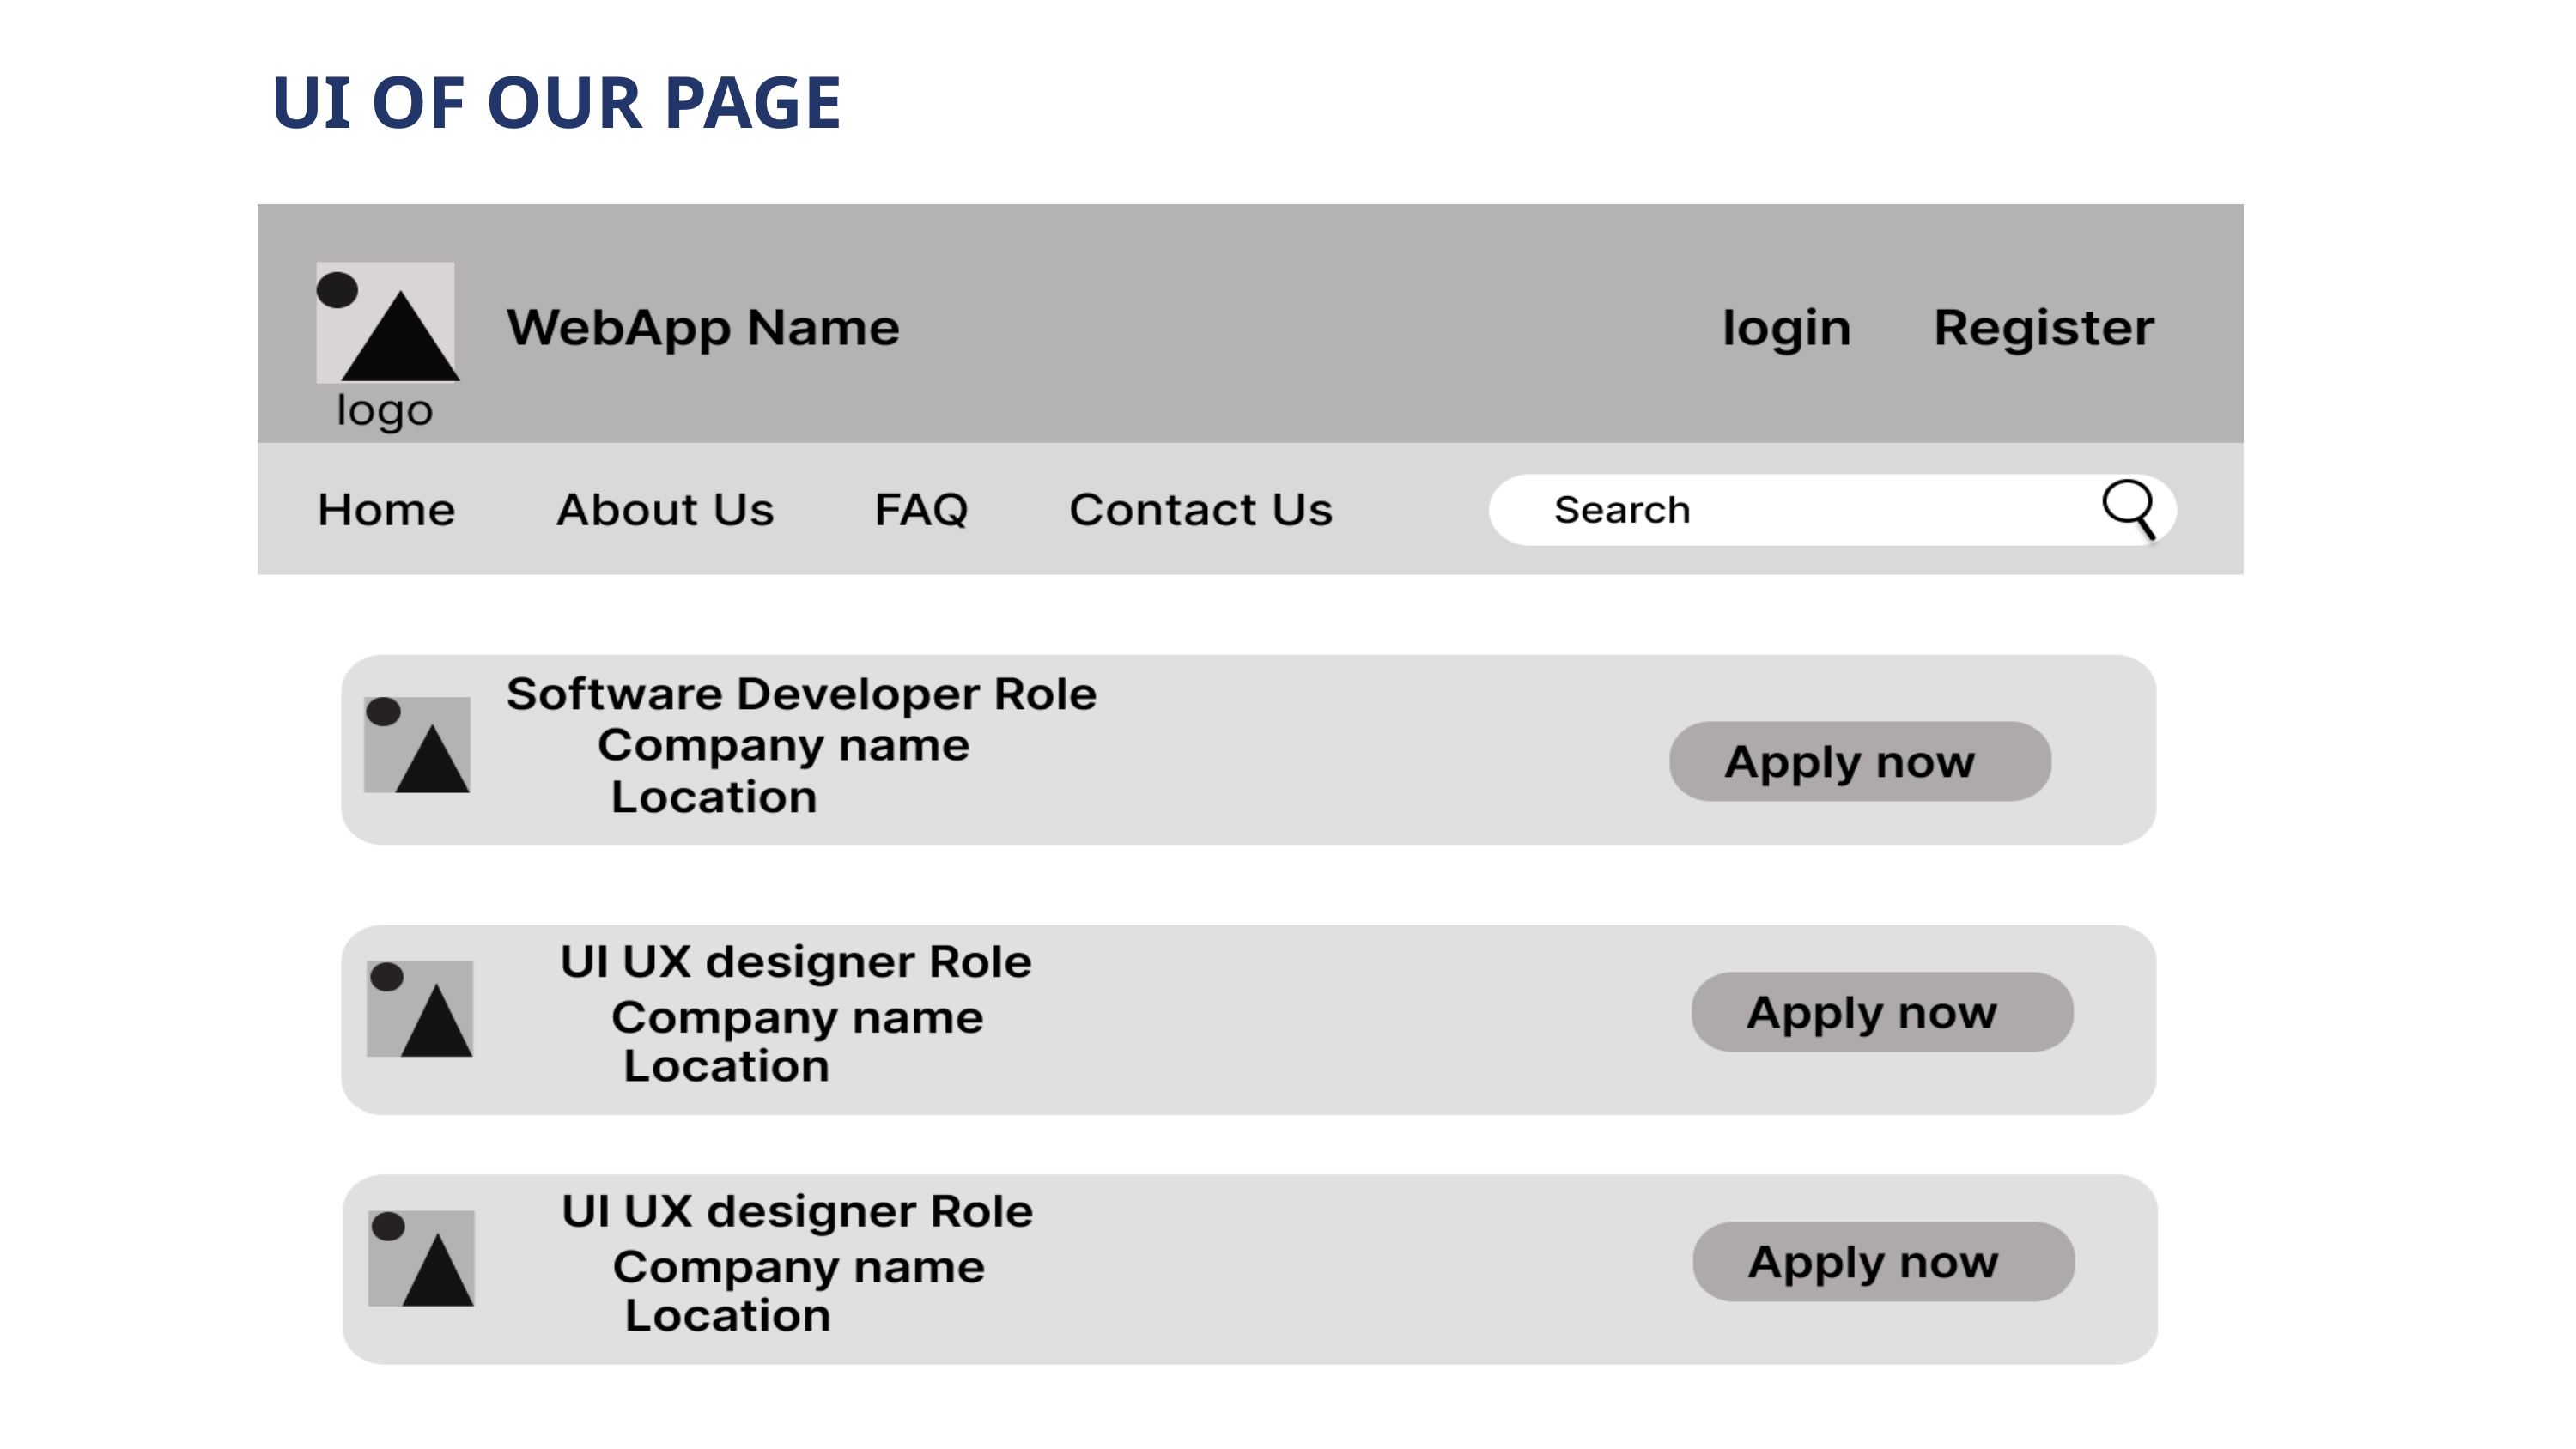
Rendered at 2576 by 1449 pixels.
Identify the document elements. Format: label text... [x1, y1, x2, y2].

text_box UI OF OUR PAGE [257, 58, 1042, 149]
picture [257, 204, 2244, 1445]
